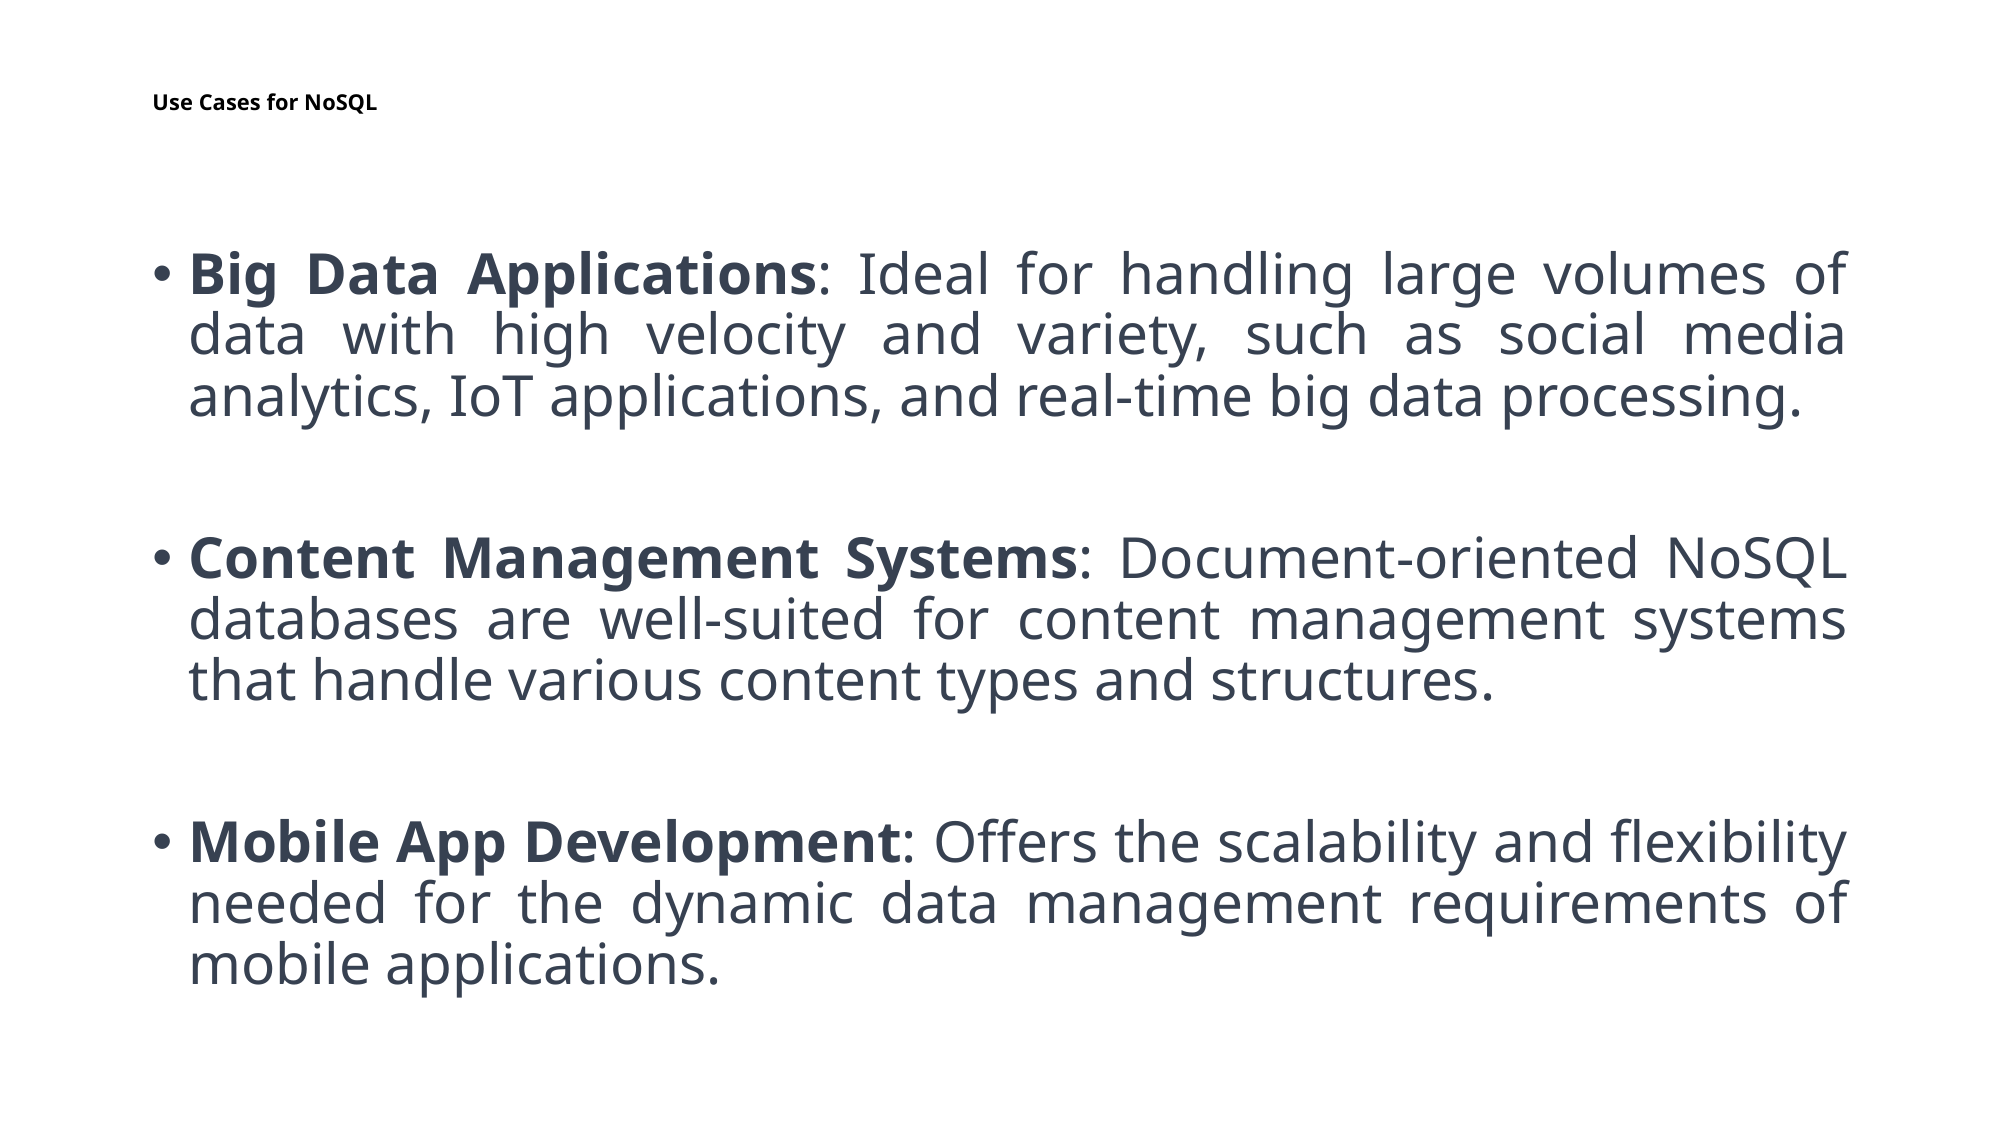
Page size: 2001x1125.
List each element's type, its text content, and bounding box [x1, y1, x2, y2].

list Big Data Applications: Ideal for handling large volumes of data with high velocity and variety, such as social media analytics, IoT applications, and real-time big data processing. Content Management Systems: Document-oriented NoSQL databases are well-suited for content management systems that handle various content types and structures. Mobile App Development: Offers the scalability and flexibility needed for the dynamic data management requirements of mobile applications. [137, 149, 1863, 1014]
title Use Cases for NoSQL [137, 59, 1863, 149]
